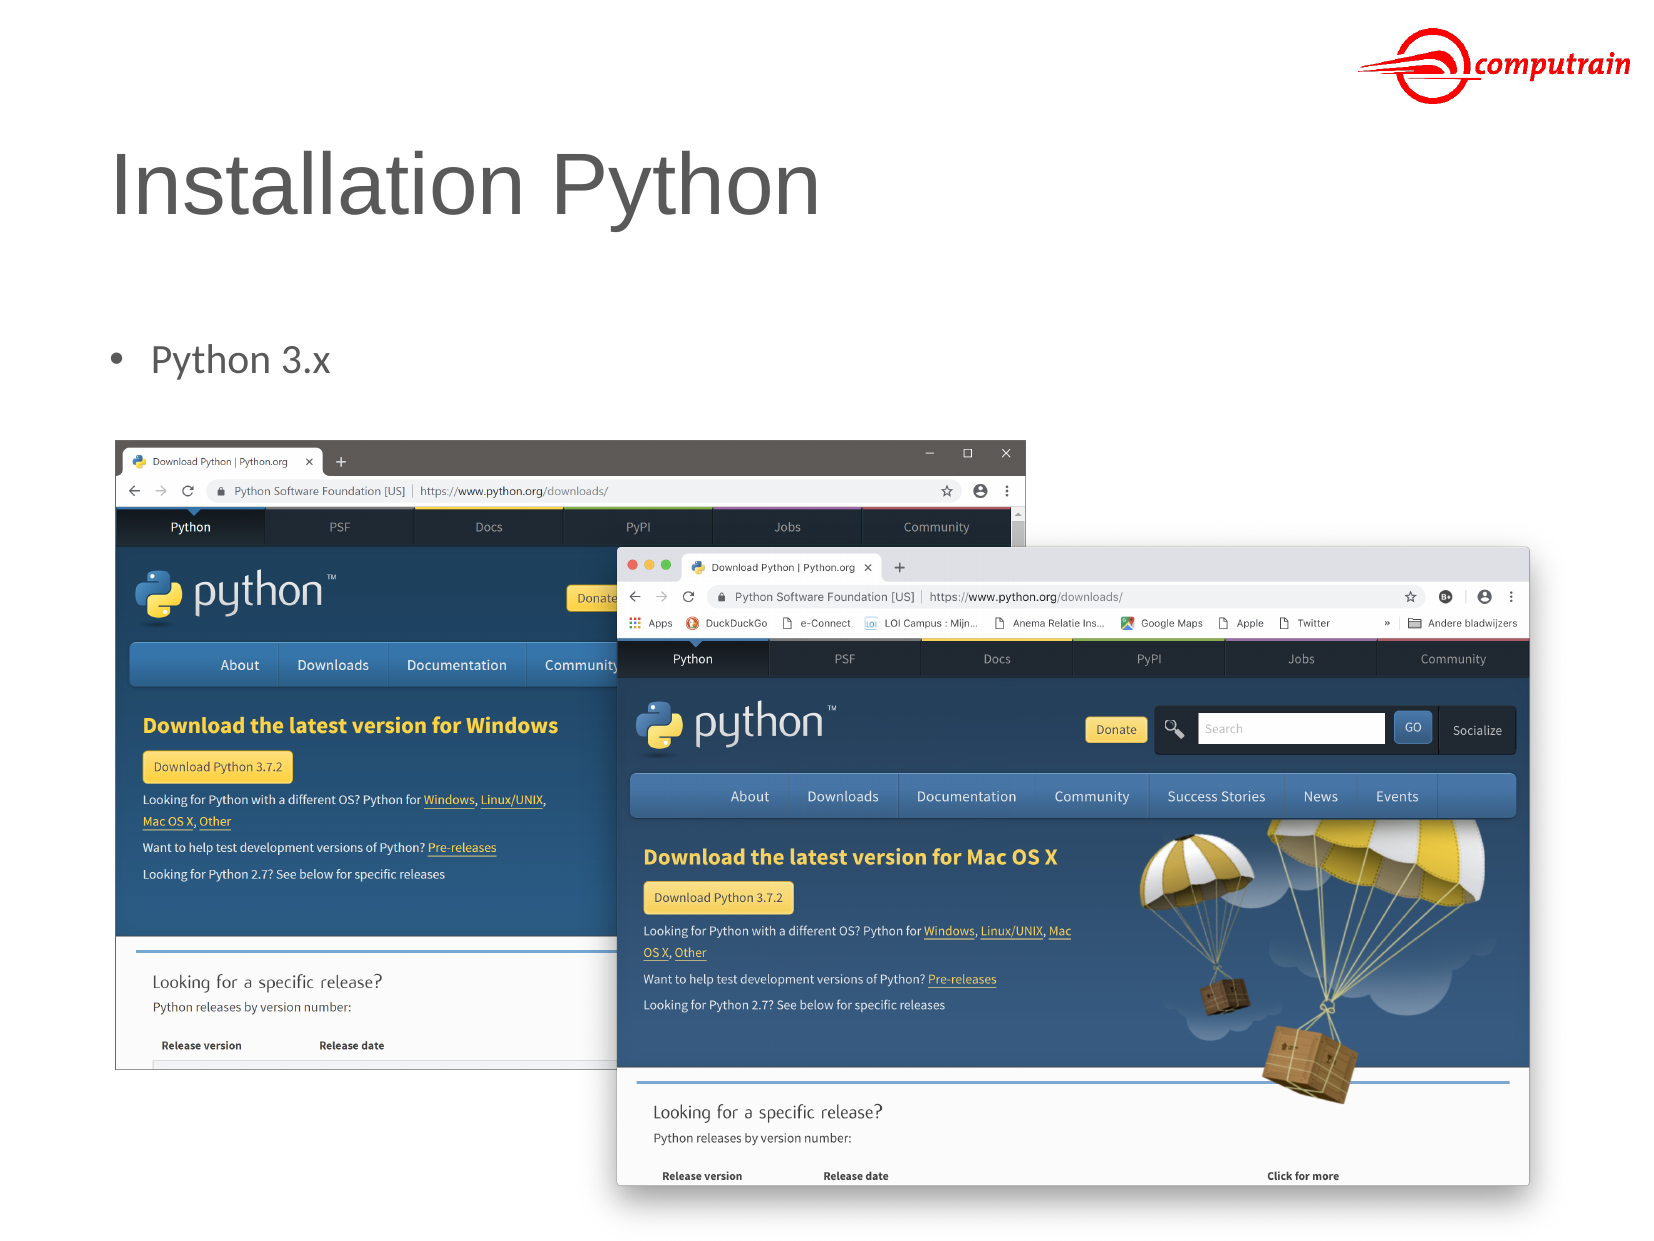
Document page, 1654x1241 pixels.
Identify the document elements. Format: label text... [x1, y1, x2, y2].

list Python 3.x [94, 330, 1560, 1223]
picture [1358, 28, 1630, 104]
picture [115, 440, 1577, 1241]
title Installation Python [94, 66, 1560, 306]
